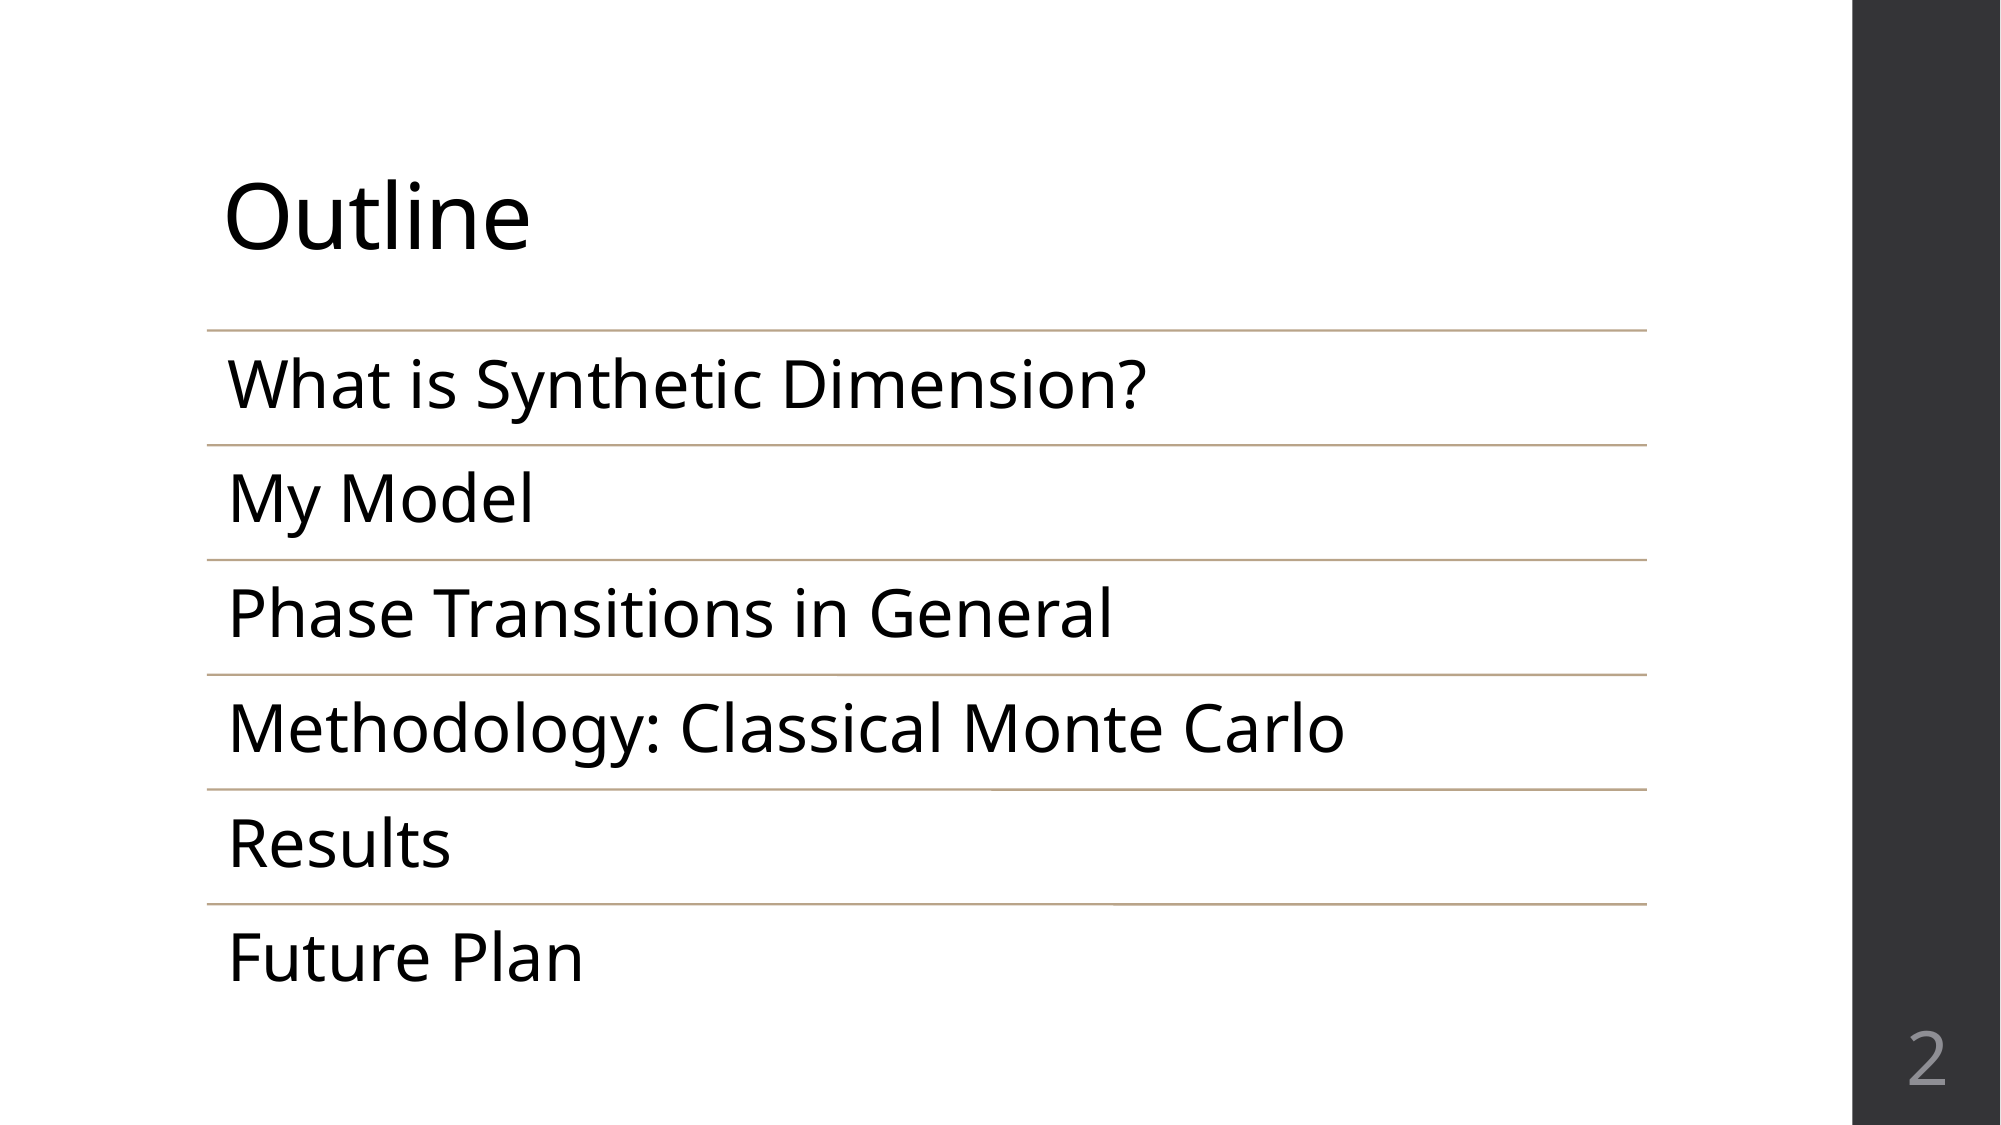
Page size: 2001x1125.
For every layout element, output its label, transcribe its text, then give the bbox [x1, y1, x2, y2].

slide_number 2 [1852, 1012, 2000, 1110]
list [206, 329, 1648, 1020]
title Outline [206, 60, 1797, 278]
